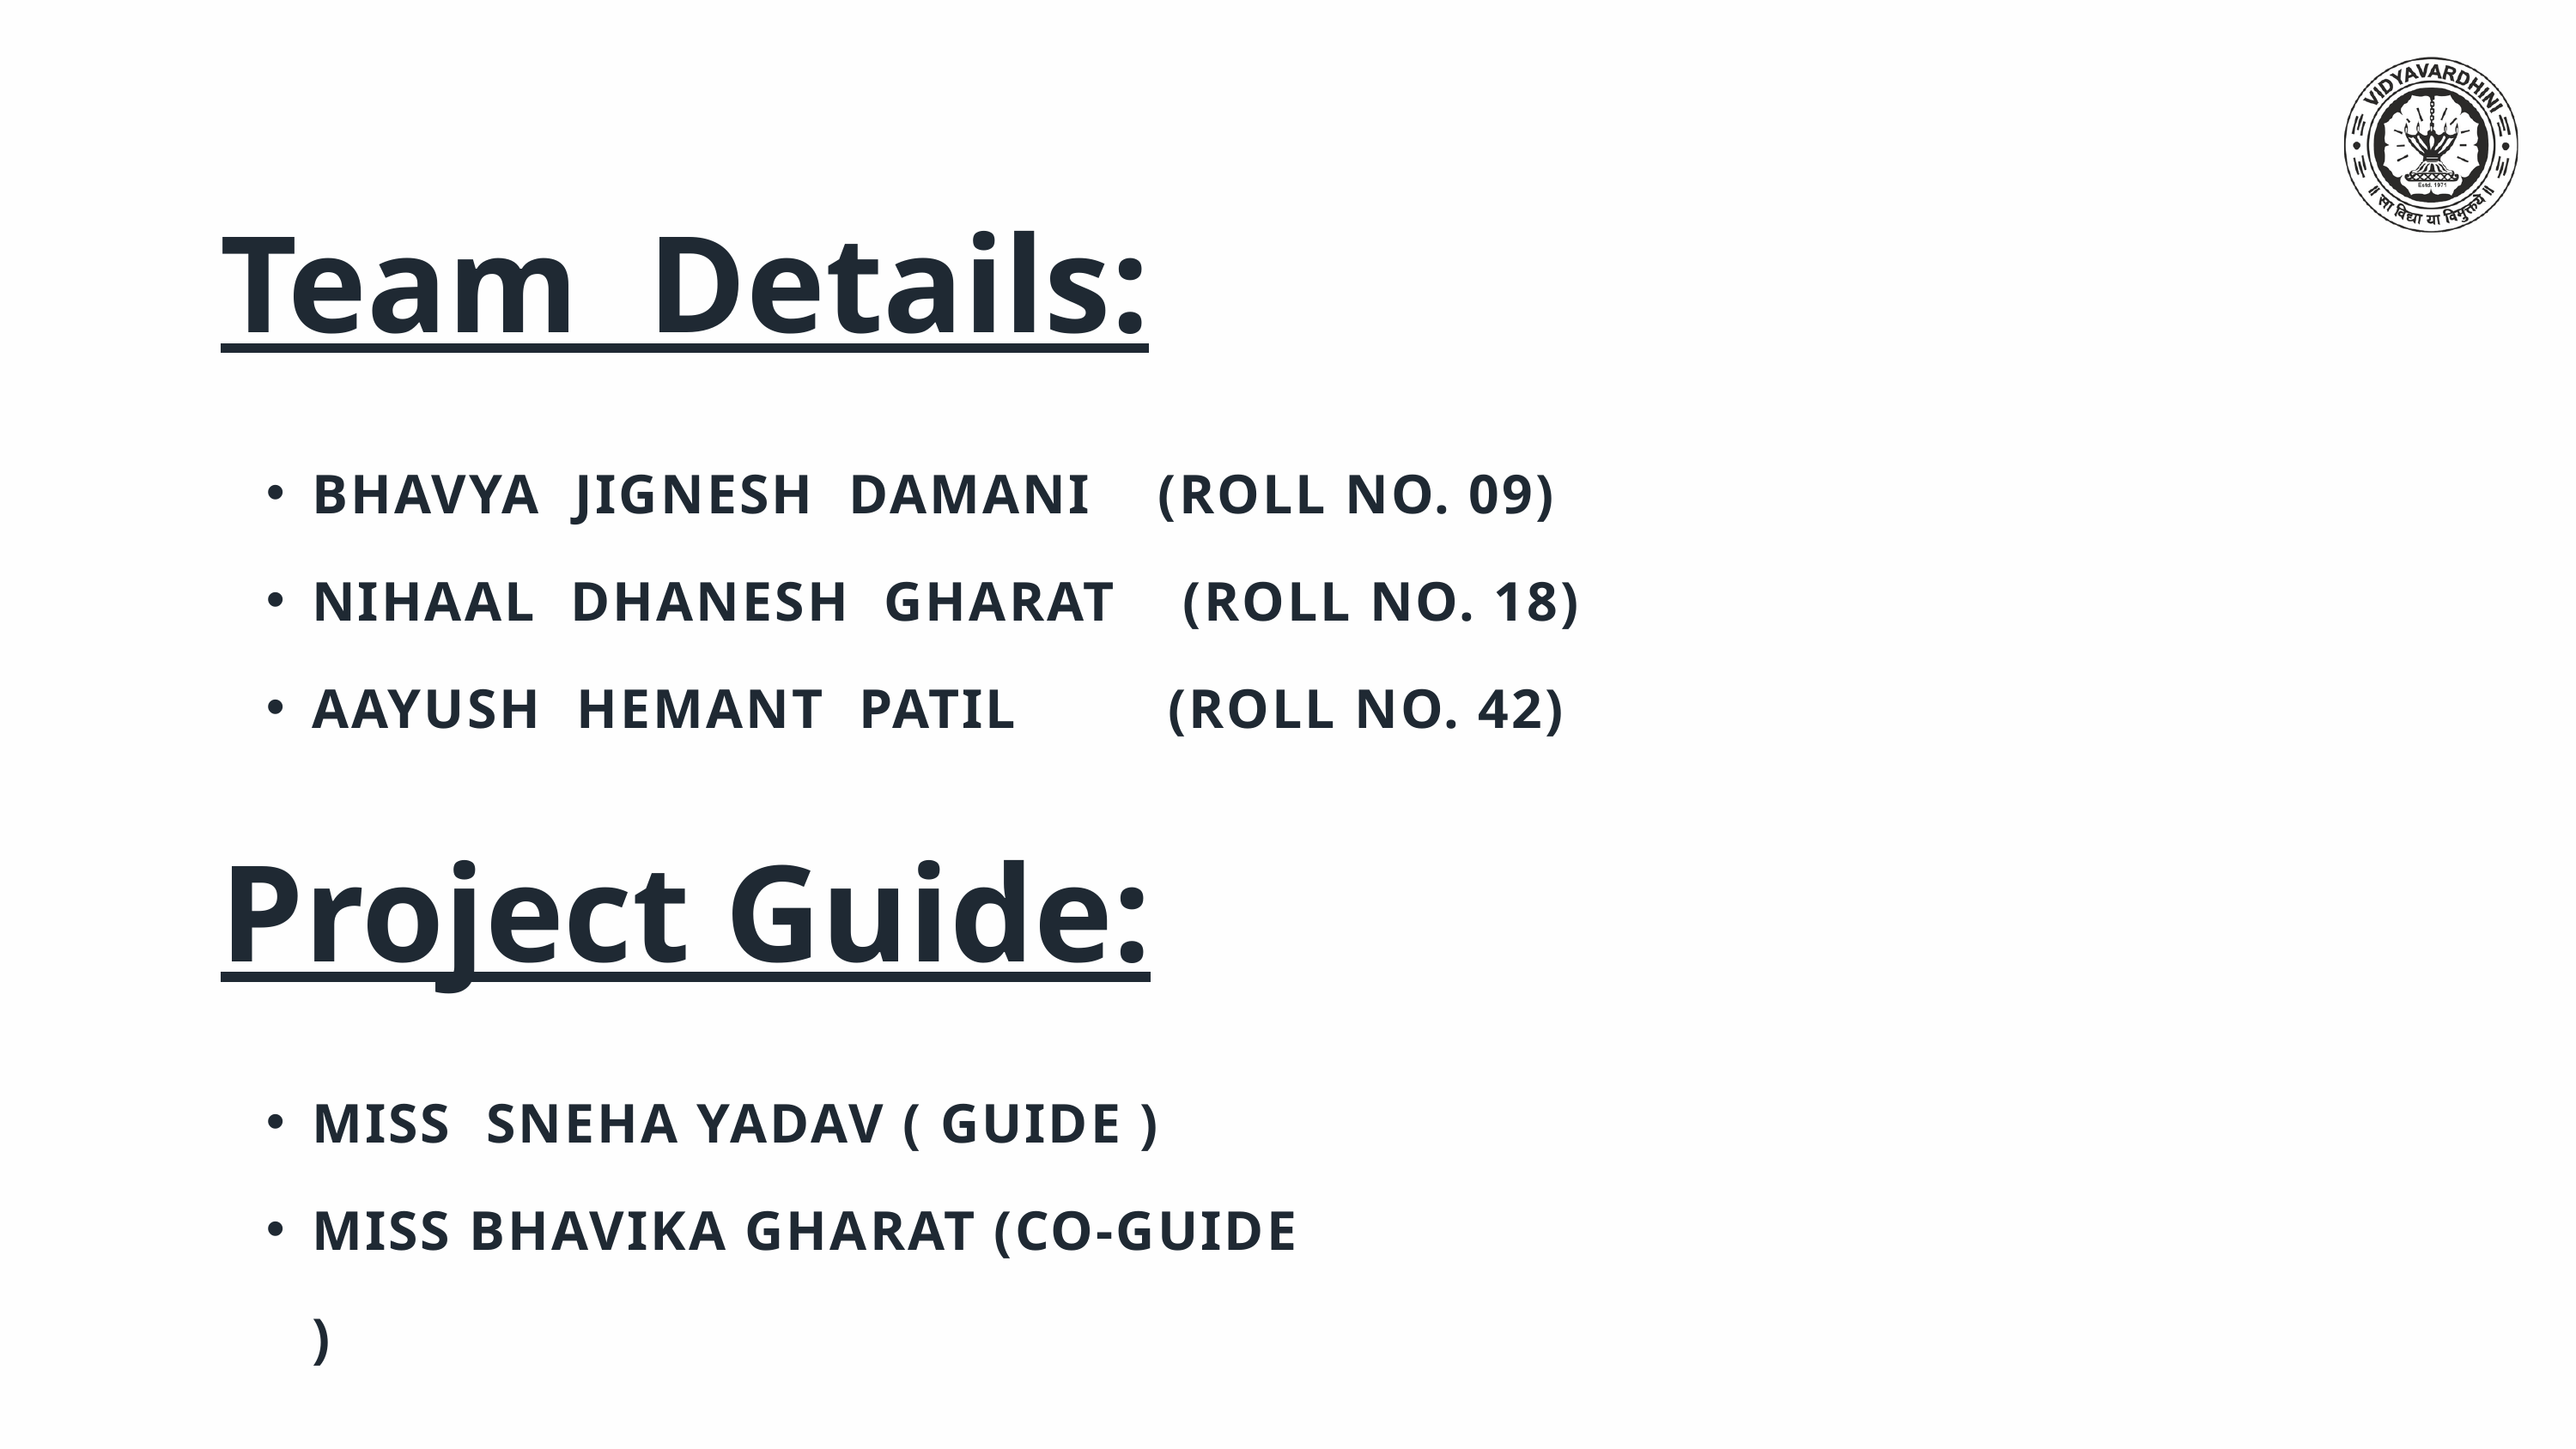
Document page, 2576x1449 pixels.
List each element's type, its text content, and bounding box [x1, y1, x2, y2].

text_box [2343, 57, 2518, 233]
text_box Project Guide: [220, 802, 1630, 989]
text_box BHAVYA JIGNESH DAMANI (ROLL NO. 09) NIHAAL DHANESH GHARAT (ROLL NO. 18) AAYUSH HEMANT PATIL (ROLL NO. 42) [220, 416, 1699, 739]
text_box MISS SNEHA YADAV ( GUIDE ) MISS BHAVIKA GHARAT (CO-GUIDE ) [220, 1046, 1307, 1368]
text_box Team Details: [220, 173, 1630, 360]
